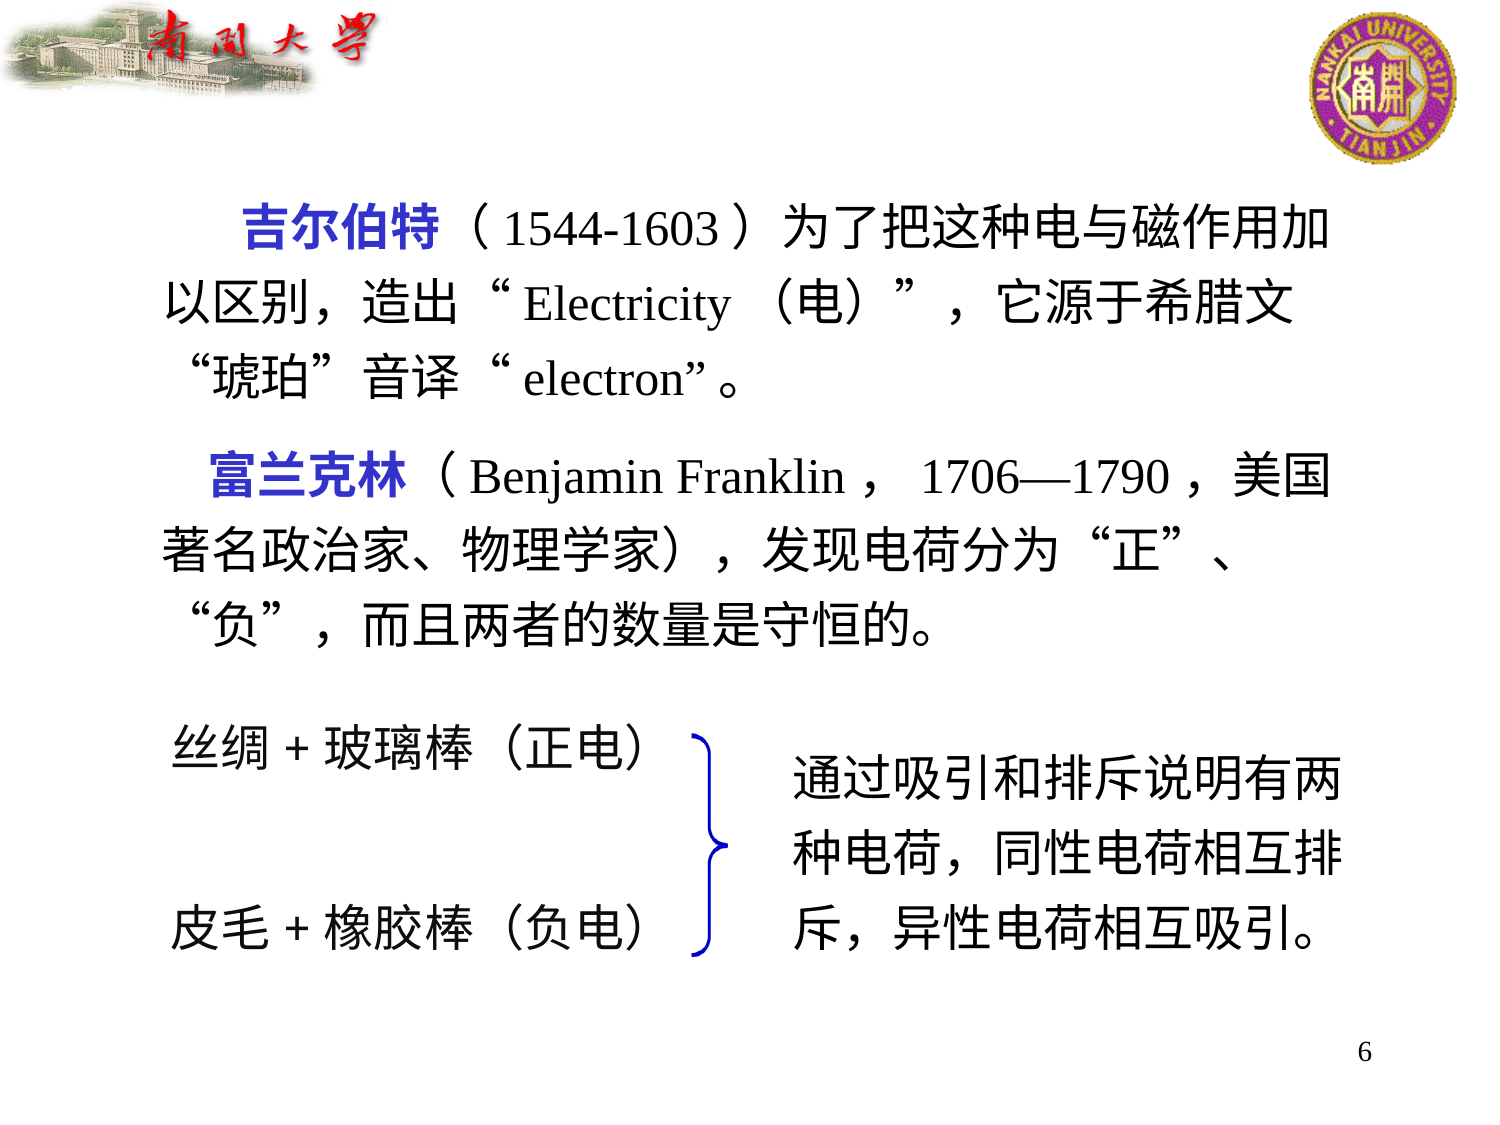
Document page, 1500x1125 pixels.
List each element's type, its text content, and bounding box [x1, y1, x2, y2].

text_box 通过吸引和排斥说明有两种电荷，同性电荷相互排斥，异性电荷相互吸引。 [778, 724, 1372, 964]
text_box 丝绸+玻璃棒（正电） 皮毛+橡胶棒（负电） [155, 708, 794, 1064]
text_box 吉尔伯特（1544-1603）为了把这种电与磁作用加以区别，造出“Electricity（电）”，它源于希腊文“琥珀”音译“electron”。 [146, 172, 1387, 413]
picture [1262, 0, 1500, 178]
slide_number 6 [1074, 1024, 1388, 1101]
text_box 富兰克林（Benjamin Franklin，1706—1790，美国著名政治家、物理学家），发现电荷分为“正”、“负”，而且两者的数量是守恒的。 [146, 420, 1387, 661]
picture [690, 733, 729, 957]
picture [0, 0, 388, 100]
